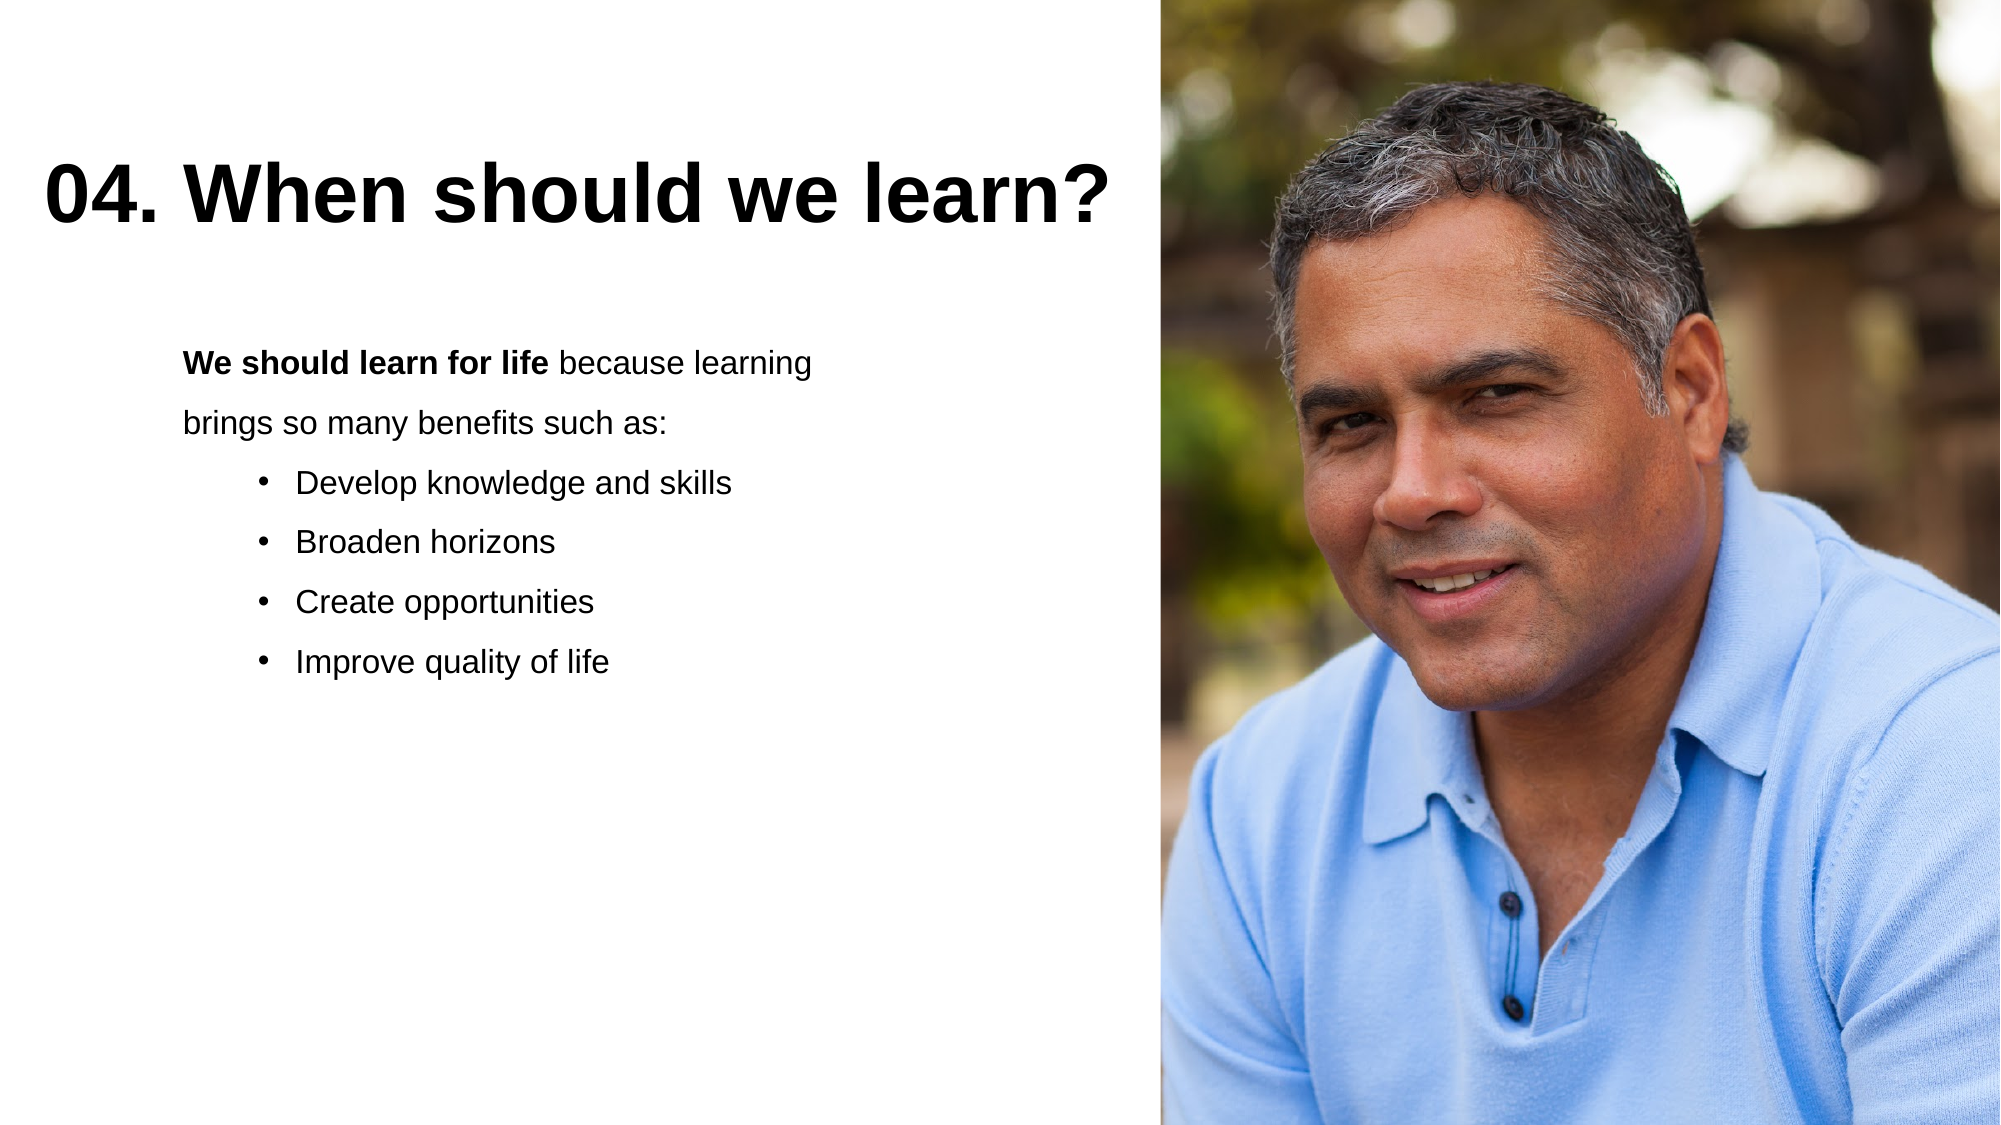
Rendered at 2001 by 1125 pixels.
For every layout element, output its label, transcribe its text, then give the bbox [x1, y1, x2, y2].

text_box 04. When should we learn? [29, 135, 1160, 245]
text_box We should learn for life because learning brings so many benefits such as: Develop knowledge and skills Broaden horizons Create opportunities Improve quality of life [167, 306, 860, 741]
picture [1160, 0, 2000, 1125]
